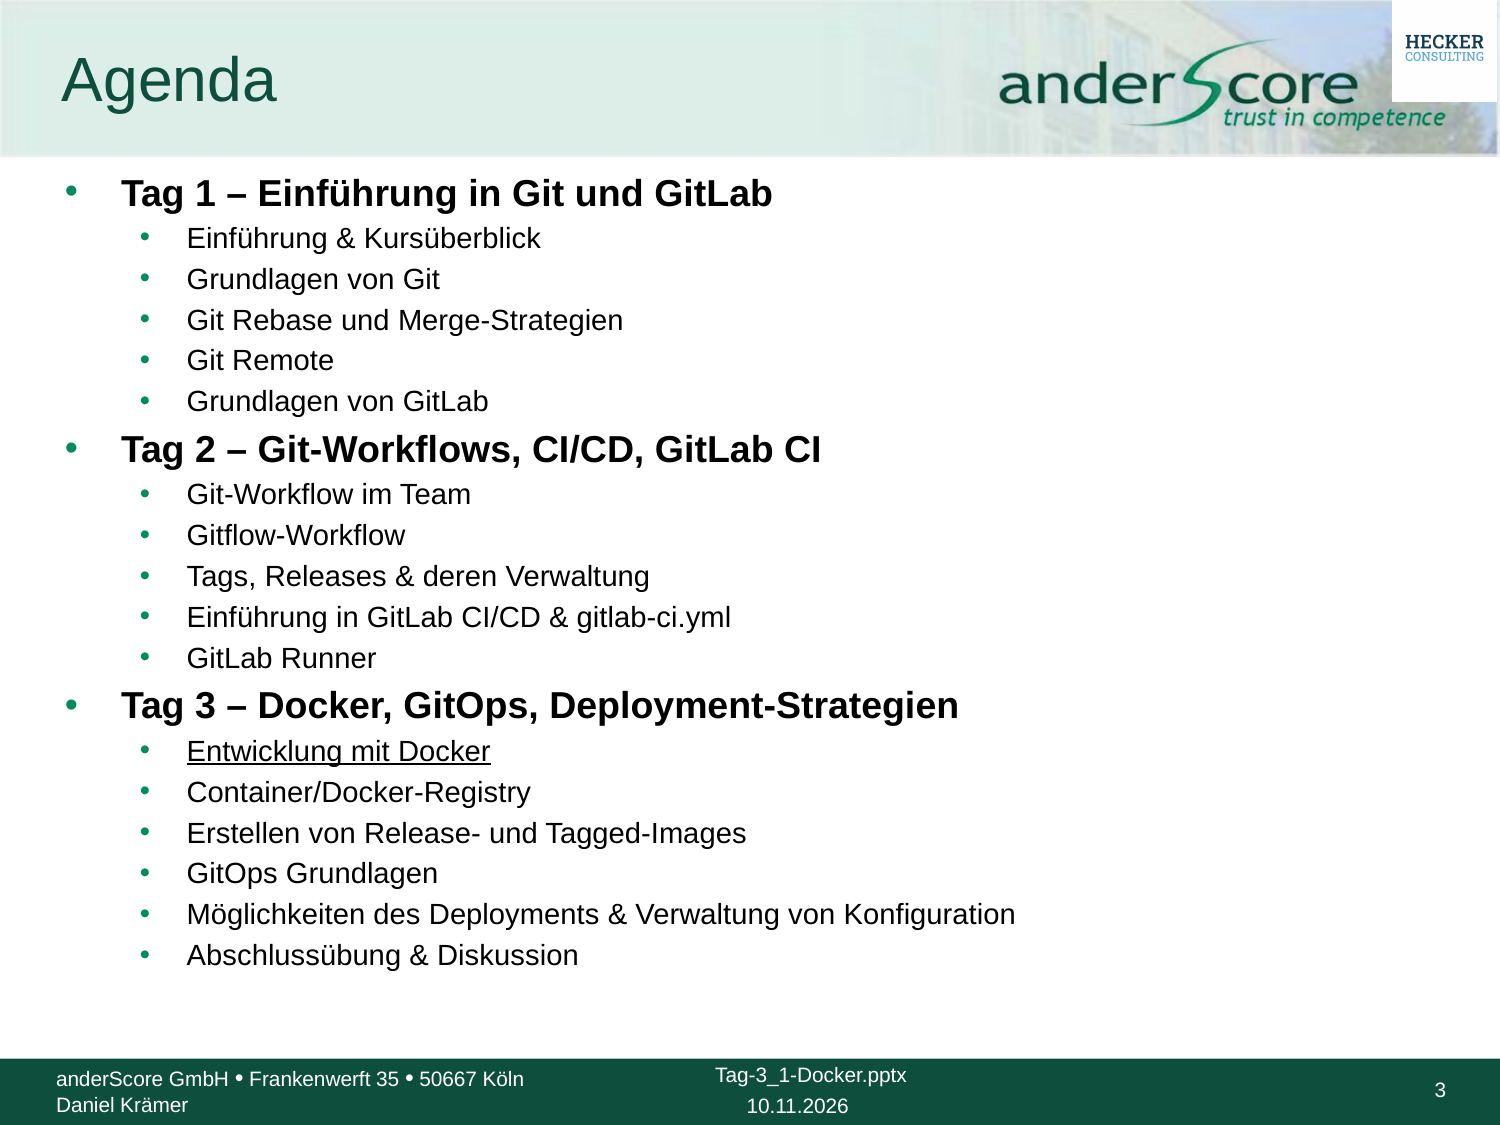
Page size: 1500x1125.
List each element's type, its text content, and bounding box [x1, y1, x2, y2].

title Agenda [46, 23, 975, 140]
picture [0, 0, 1500, 157]
list Tag 1 – Einführung in Git und GitLab Einführung & Kursüberblick Grundlagen von Git Git Rebase und Merge-Strategien Git Remote Grundlagen von GitLab Tag 2 – Git-Workflows, CI/CD, GitLab CI Git-Workflow im Team Gitflow-Workflow Tags, Releases & deren Verwaltung Einführung in GitLab CI/CD & gitlab-ci.yml GitLab Runner Tag 3 – Docker, GitOps, Deployment-Strategien Entwicklung mit Docker Container/Docker-Registry Erstellen von Release- und Tagged-Images GitOps Grundlagen Möglichkeiten des Deployments & Verwaltung von Konfiguration Abschlussübung & Diskussion [49, 160, 1447, 1047]
